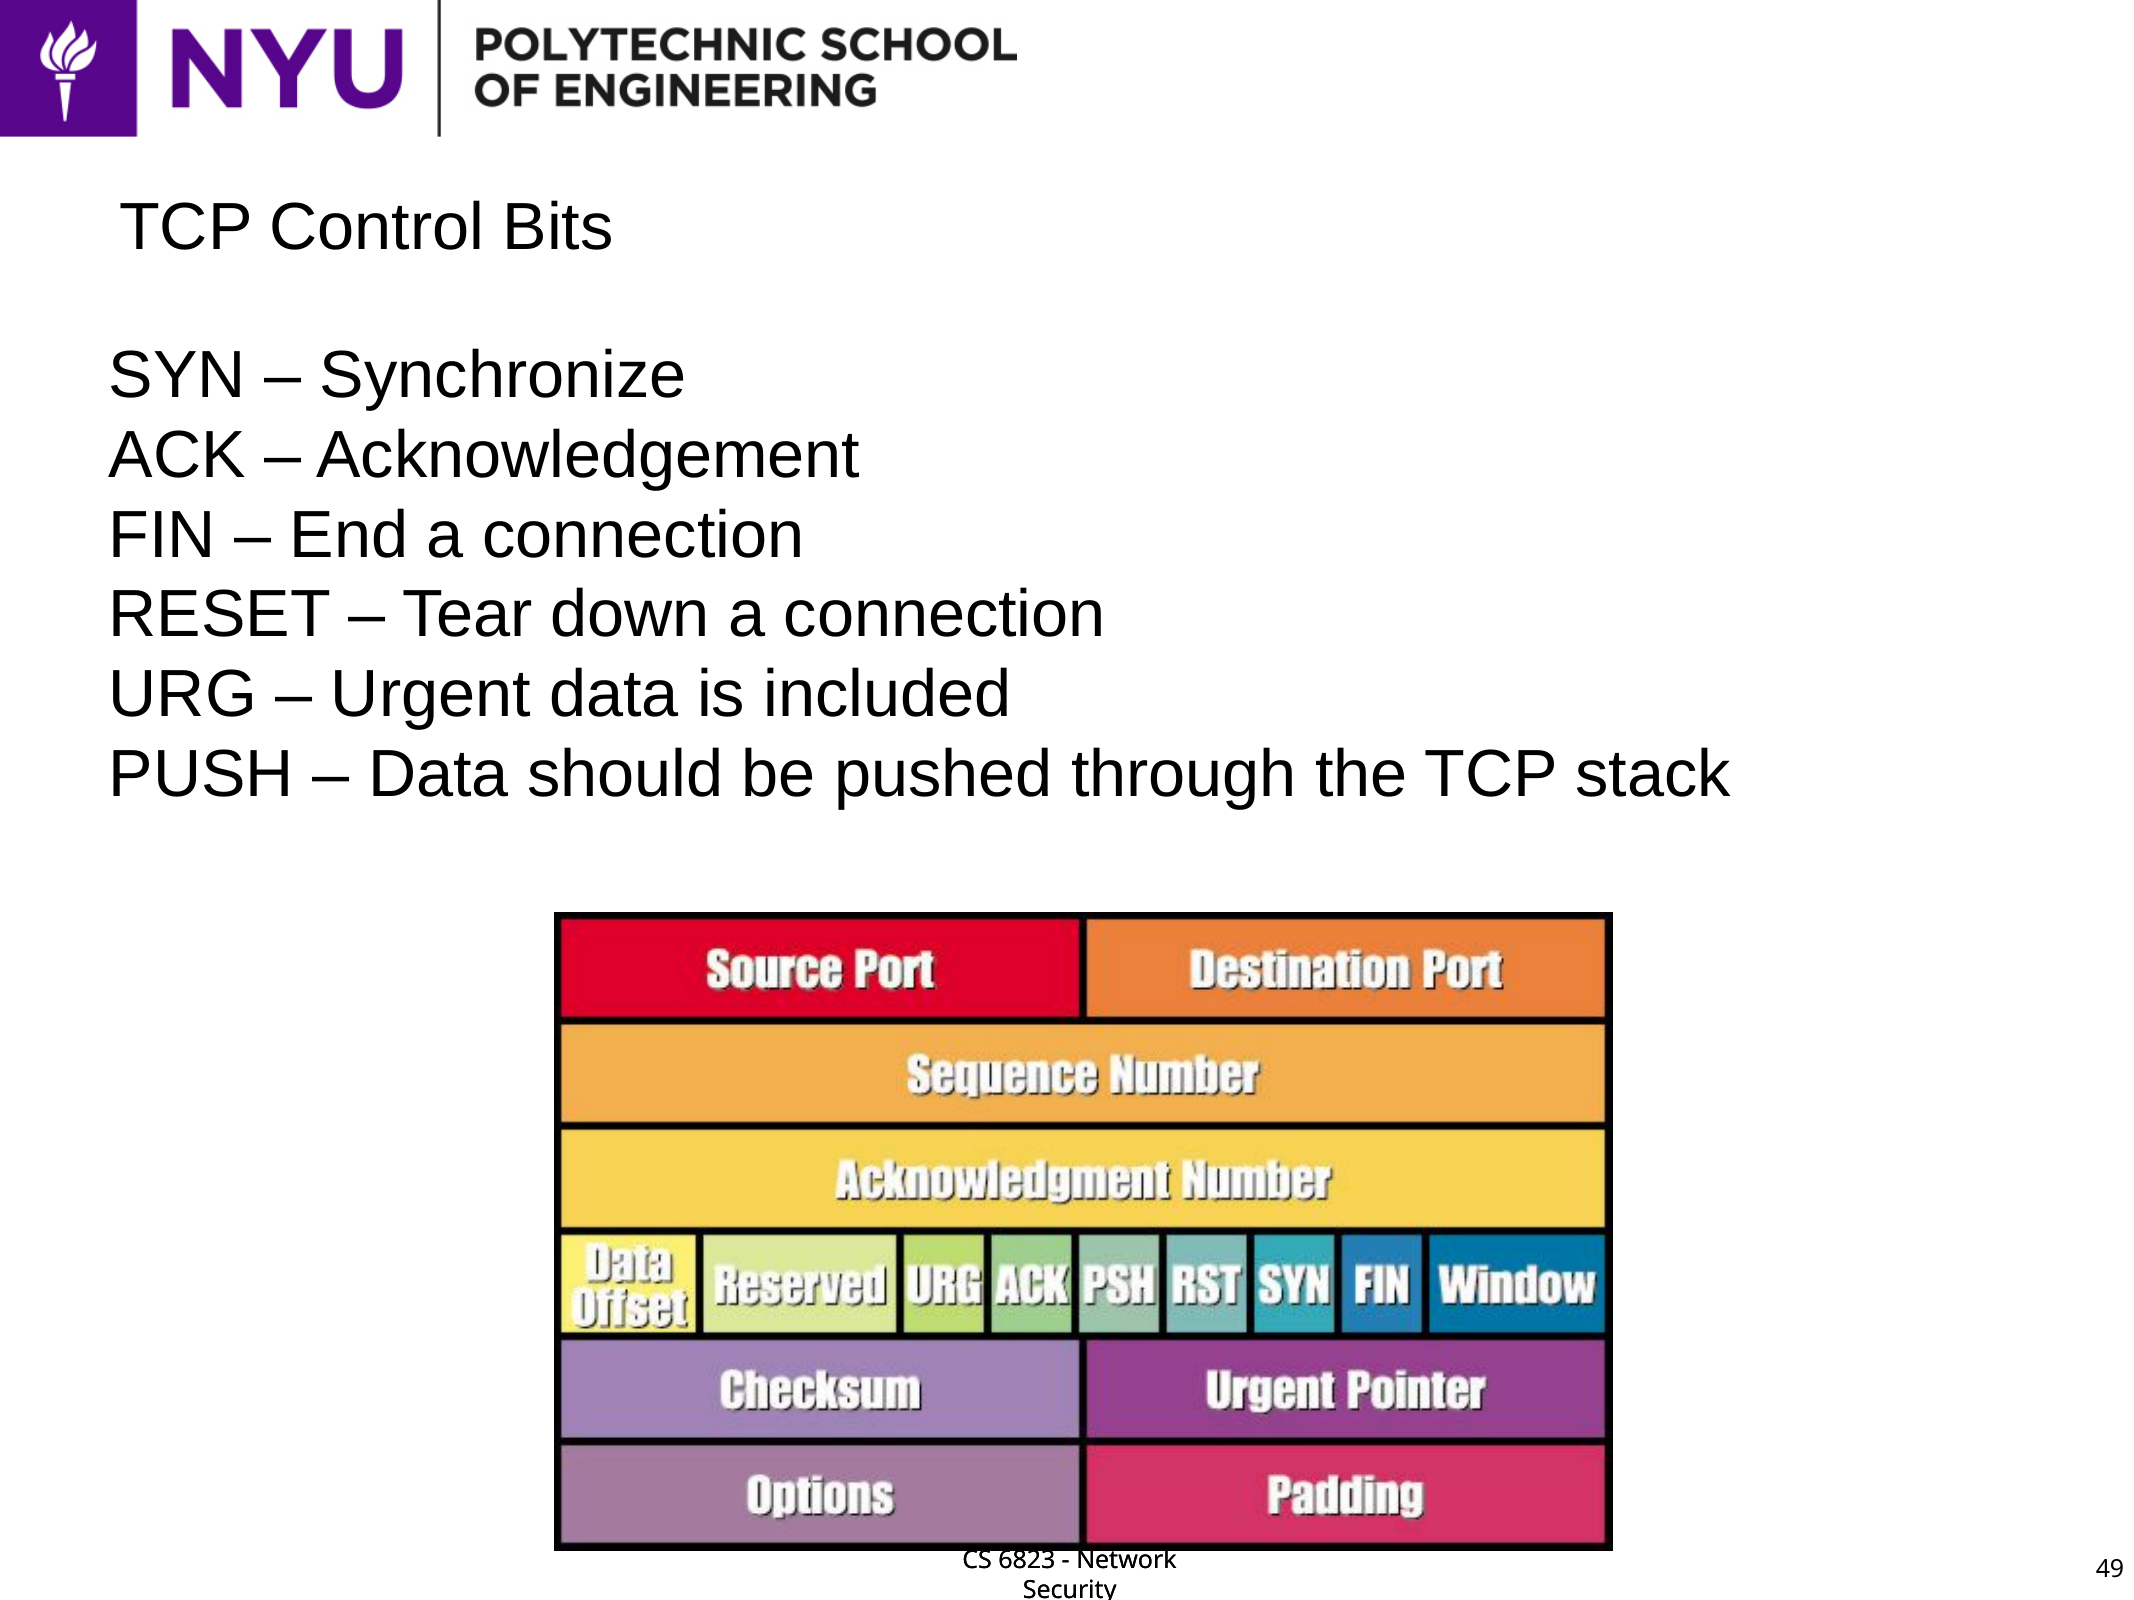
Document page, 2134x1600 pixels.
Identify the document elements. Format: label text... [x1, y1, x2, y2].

picture [0, 0, 1017, 138]
list SYN – Synchronize ACK – Acknowledgement FIN – End a connection RESET – Tear down a connection URG – Urgent data is included PUSH – Data should be pushed through the TCP stack [93, 322, 2084, 925]
picture [553, 912, 1613, 1551]
title TCP Control Bits [104, 174, 2024, 274]
text_box CS 6823 - Network Security [912, 1560, 1228, 1589]
text_box 49 [2042, 1552, 2134, 1586]
